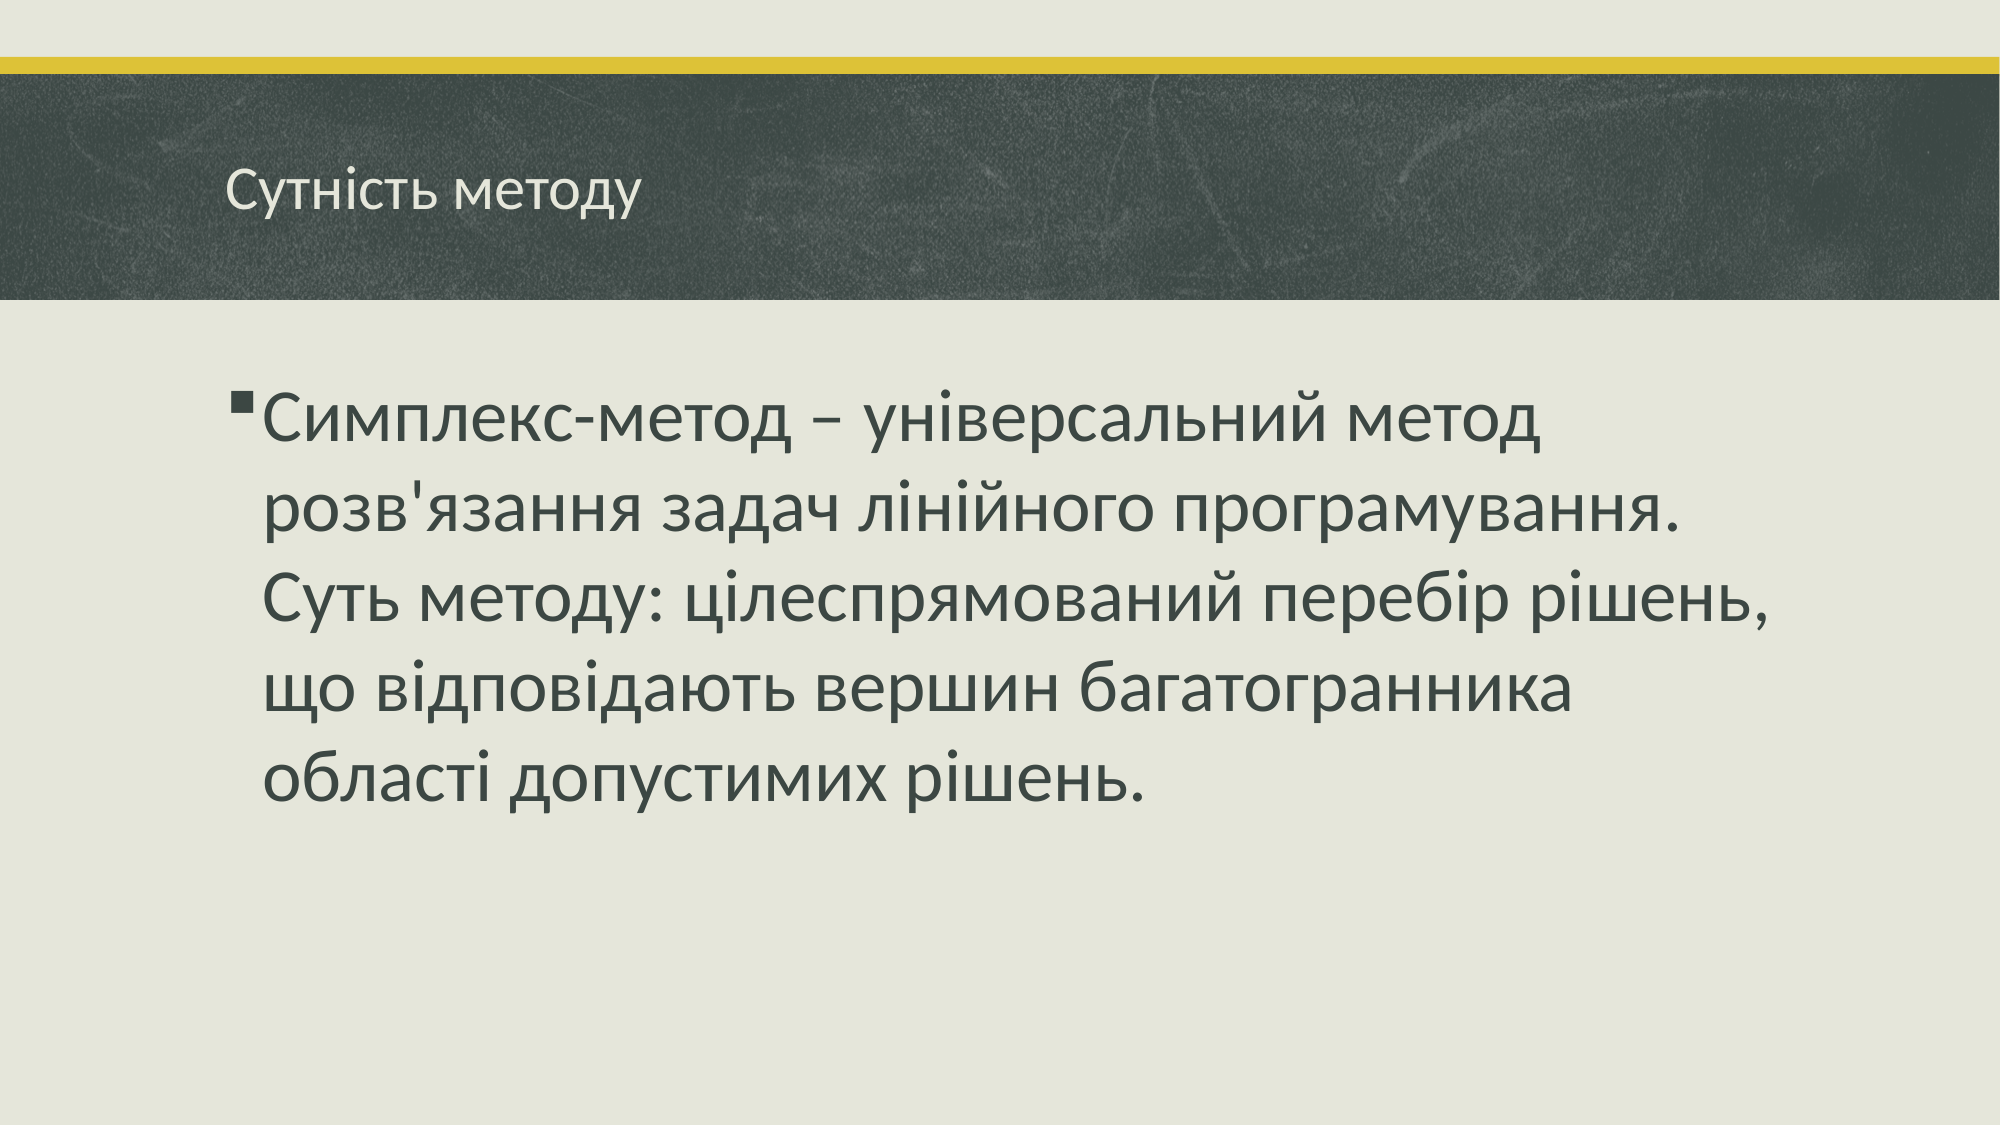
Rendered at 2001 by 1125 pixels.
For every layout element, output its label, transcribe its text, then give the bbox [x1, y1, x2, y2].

title Сутність методу [210, 76, 1790, 300]
list Симплекс-метод – універсальний метод розв'язання задач лінійного програмування. Суть методу: цілеспрямований перебір рішень, що відповідають вершин багатогранника області допустимих рішень. [210, 359, 1790, 1014]
picture [0, 74, 2000, 300]
